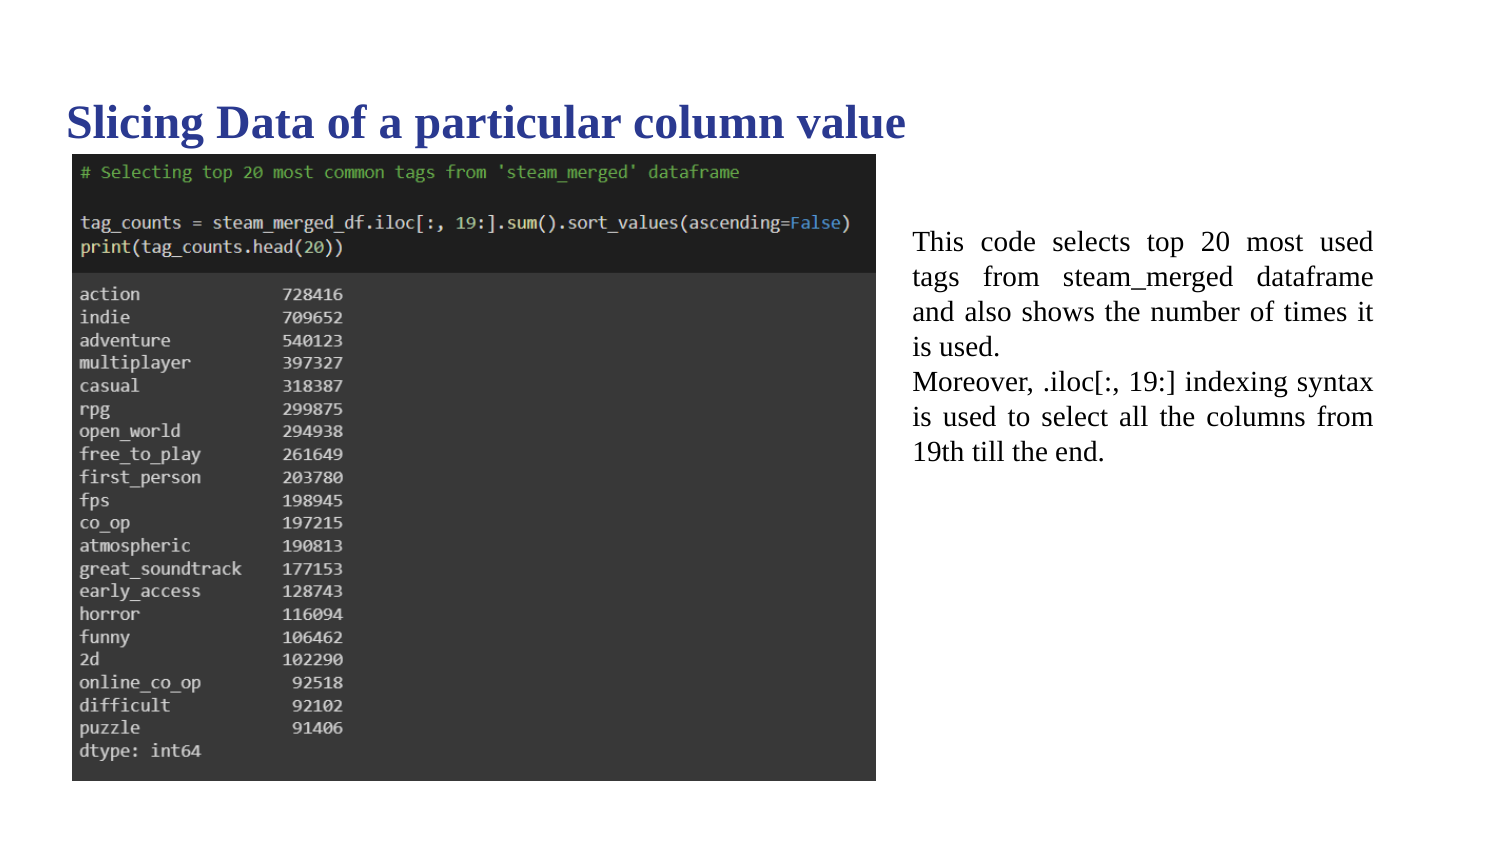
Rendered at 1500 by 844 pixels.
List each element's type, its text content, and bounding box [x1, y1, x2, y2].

picture [72, 153, 876, 782]
text_box This code selects top 20 most used tags from steam_merged dataframe and also shows the number of times it is used. Moreover, .iloc[:, 19:] indexing syntax is used to select all the columns from 19th till the end. [897, 207, 1390, 483]
title Slicing Data of a particular column value [51, 67, 1449, 167]
